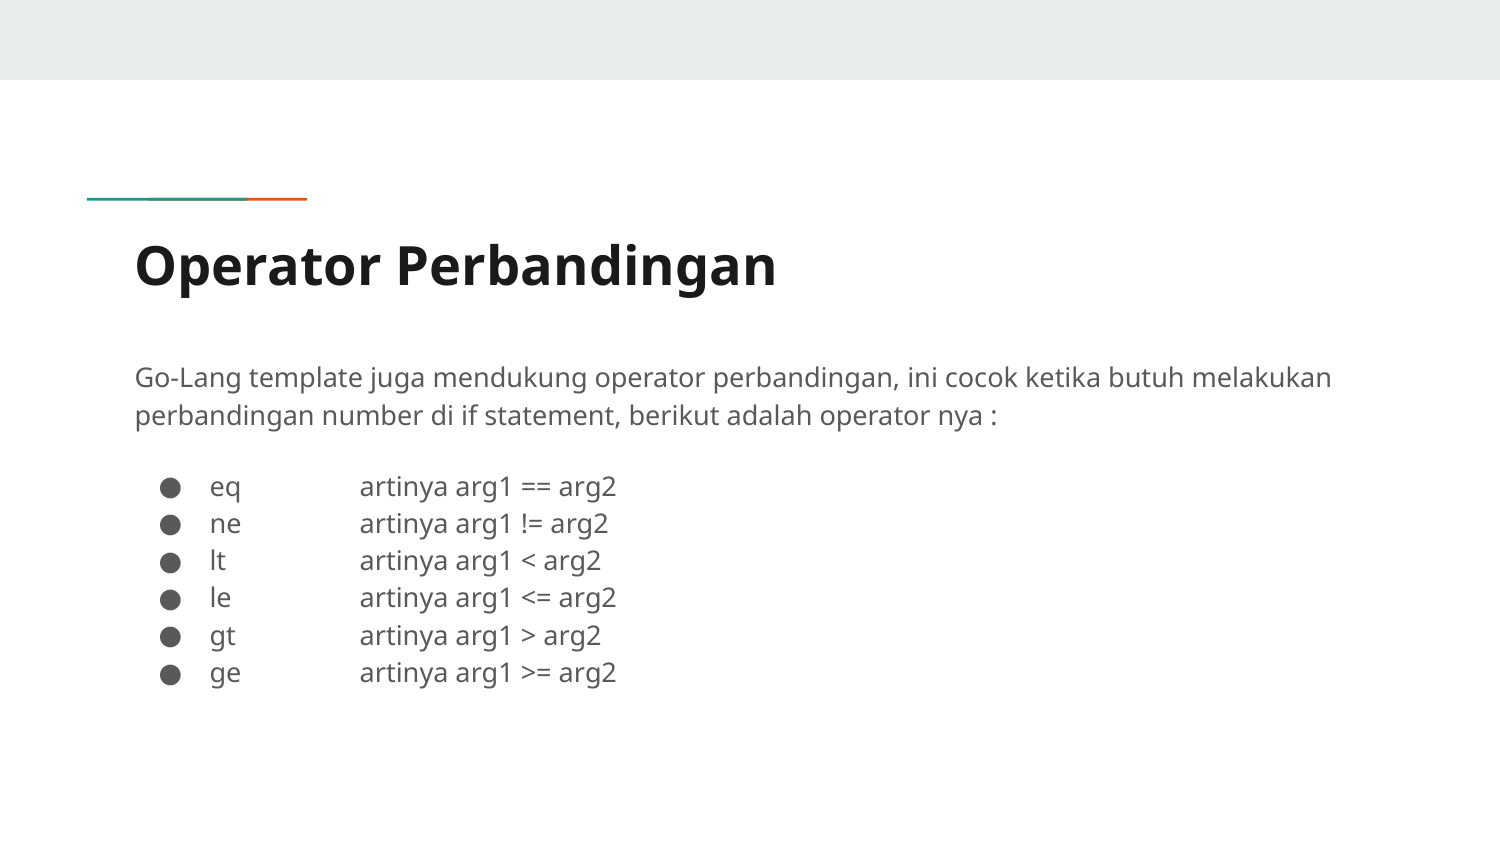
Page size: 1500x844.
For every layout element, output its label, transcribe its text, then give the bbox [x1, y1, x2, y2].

list Go-Lang template juga mendukung operator perbandingan, ini cocok ketika butuh melakukan perbandingan number di if statement, berikut adalah operator nya : eq artinya arg1 == arg2 ne artinya arg1 != arg2 lt artinya arg1 < arg2 le artinya arg1 <= arg2 gt artinya arg1 > arg2 ge artinya arg1 >= arg2 [119, 341, 1381, 712]
title Operator Perbandingan [119, 216, 1381, 305]
